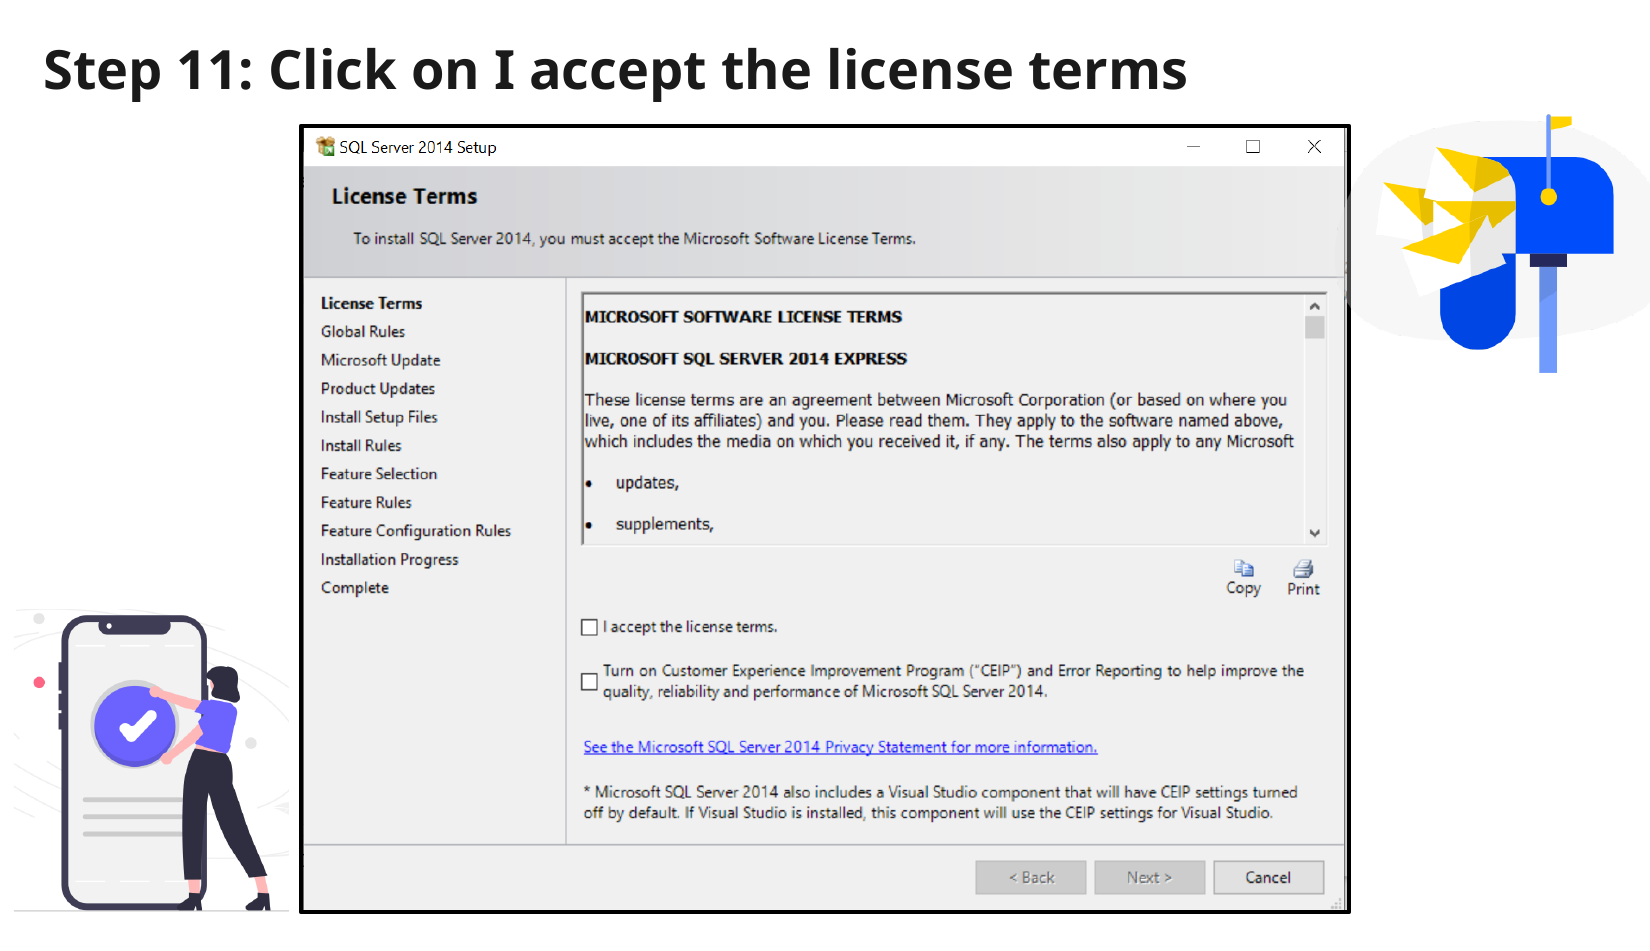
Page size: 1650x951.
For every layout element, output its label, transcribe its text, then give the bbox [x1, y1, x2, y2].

text_box Step 11: Click on I accept the license terms [28, 20, 1622, 115]
picture [13, 608, 290, 917]
picture [303, 28, 1650, 910]
